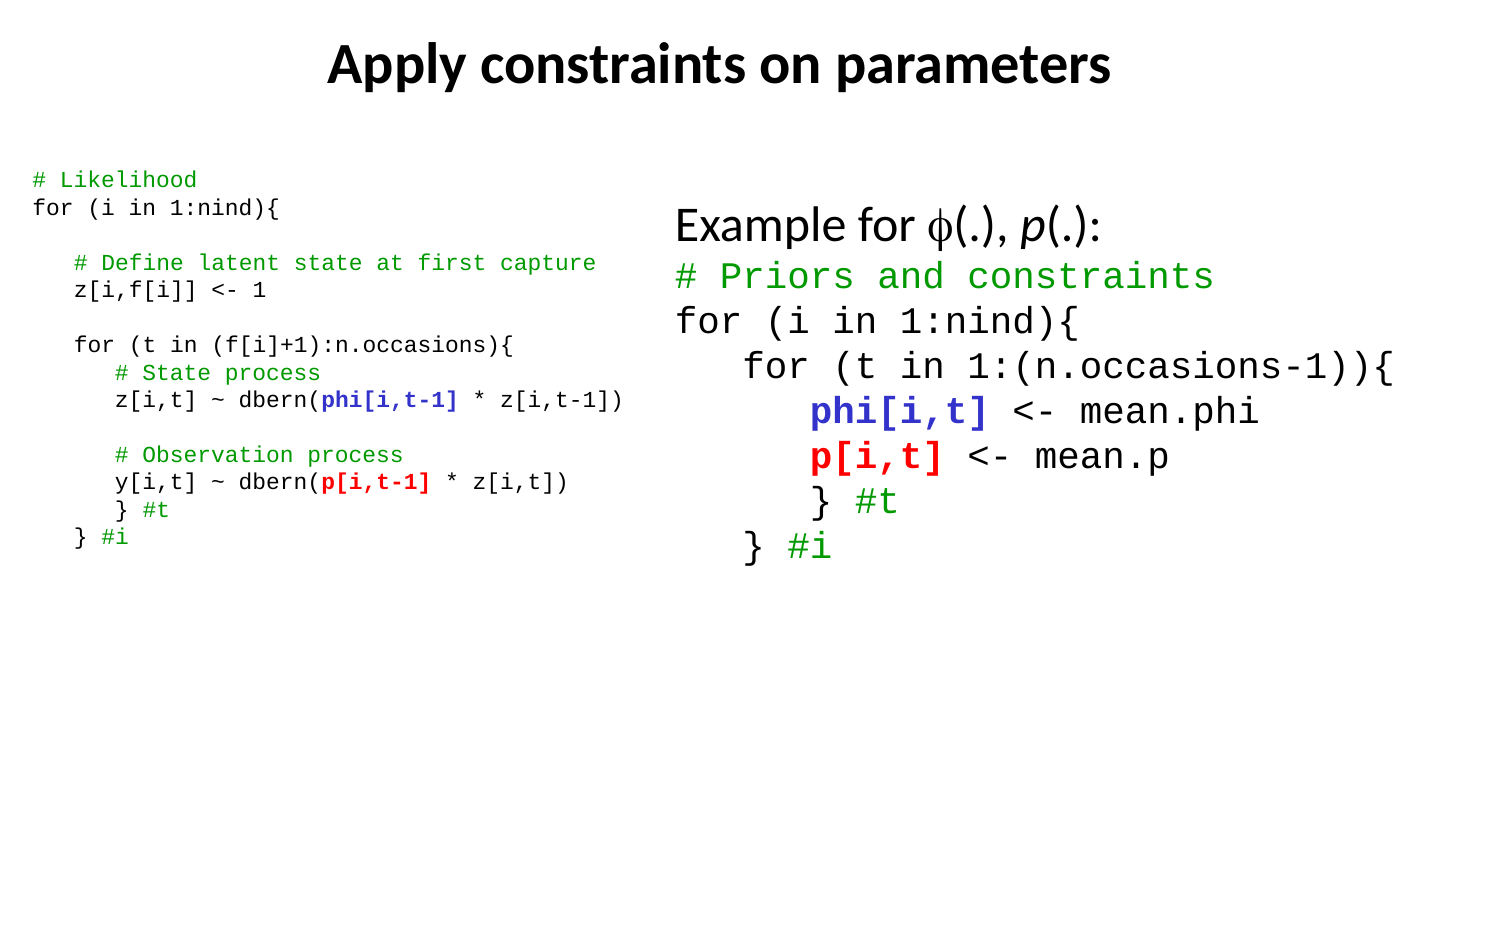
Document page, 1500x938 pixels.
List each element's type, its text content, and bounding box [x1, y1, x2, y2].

text_box Example for (.), p(.): # Priors and constraints for (i in 1:nind){ for (t in 1:(n.occasions-1)){ phi[i,t] <- mean.phi p[i,t] <- mean.p } #t } #i [660, 183, 1500, 619]
text_box # Likelihood for (i in 1:nind){ # Define latent state at first capture z[i,f[i]] <- 1 for (t in (f[i]+1):n.occasions){ # State process z[i,t] ~ dbern(phi[i,t-1] * z[i,t-1]) # Observation process y[i,t] ~ dbern(p[i,t-1] * z[i,t]) } #t } #i [17, 157, 653, 617]
text_box Apply constraints on parameters [312, 17, 1188, 103]
